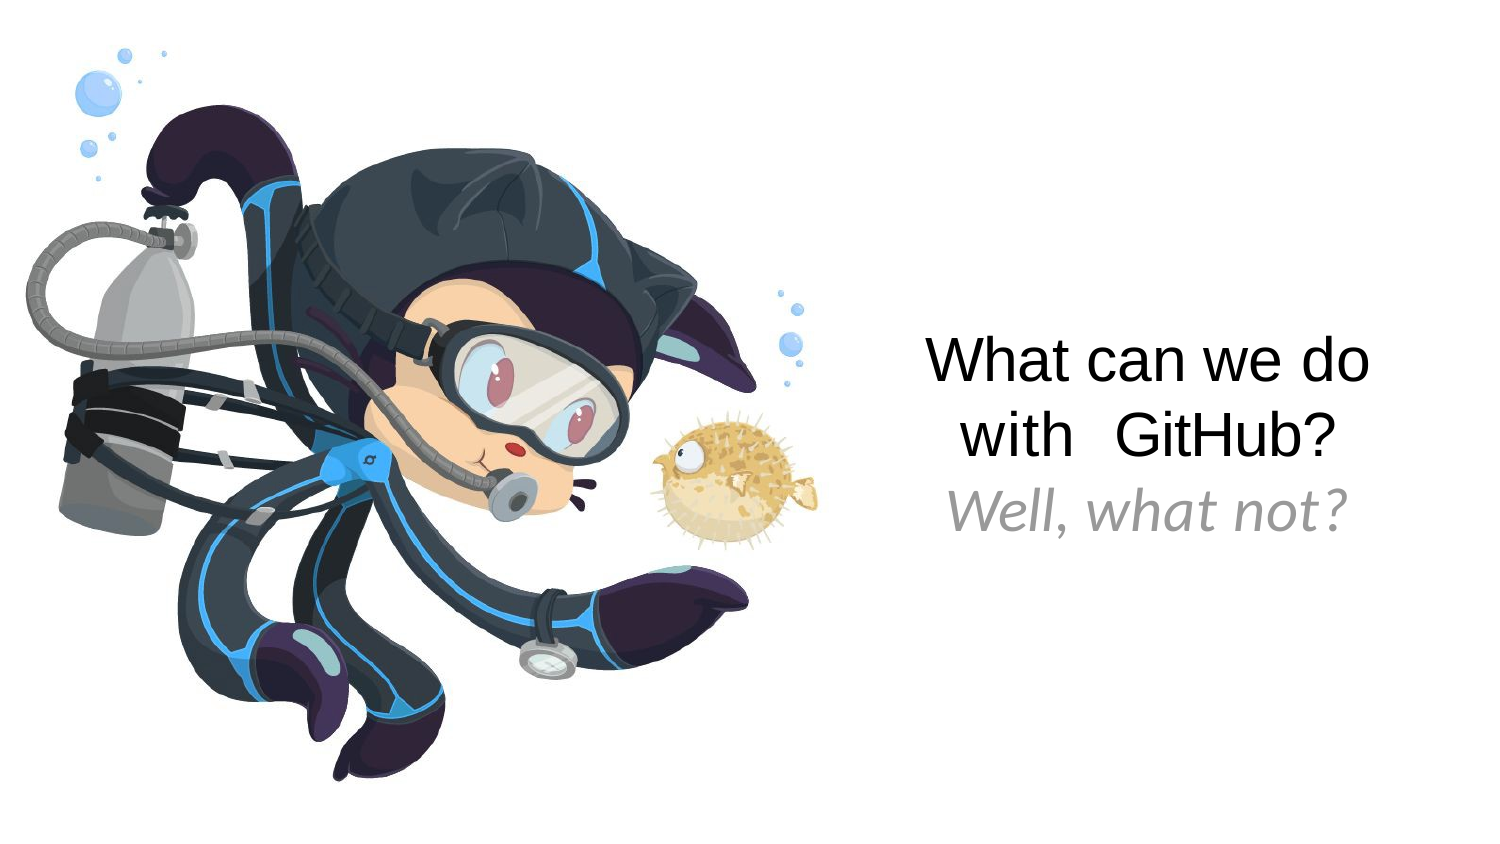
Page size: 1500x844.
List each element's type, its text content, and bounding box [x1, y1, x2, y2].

text_box [0, 0, 844, 844]
text_box What can we do with GitHub? Well, what not? [858, 318, 1438, 544]
